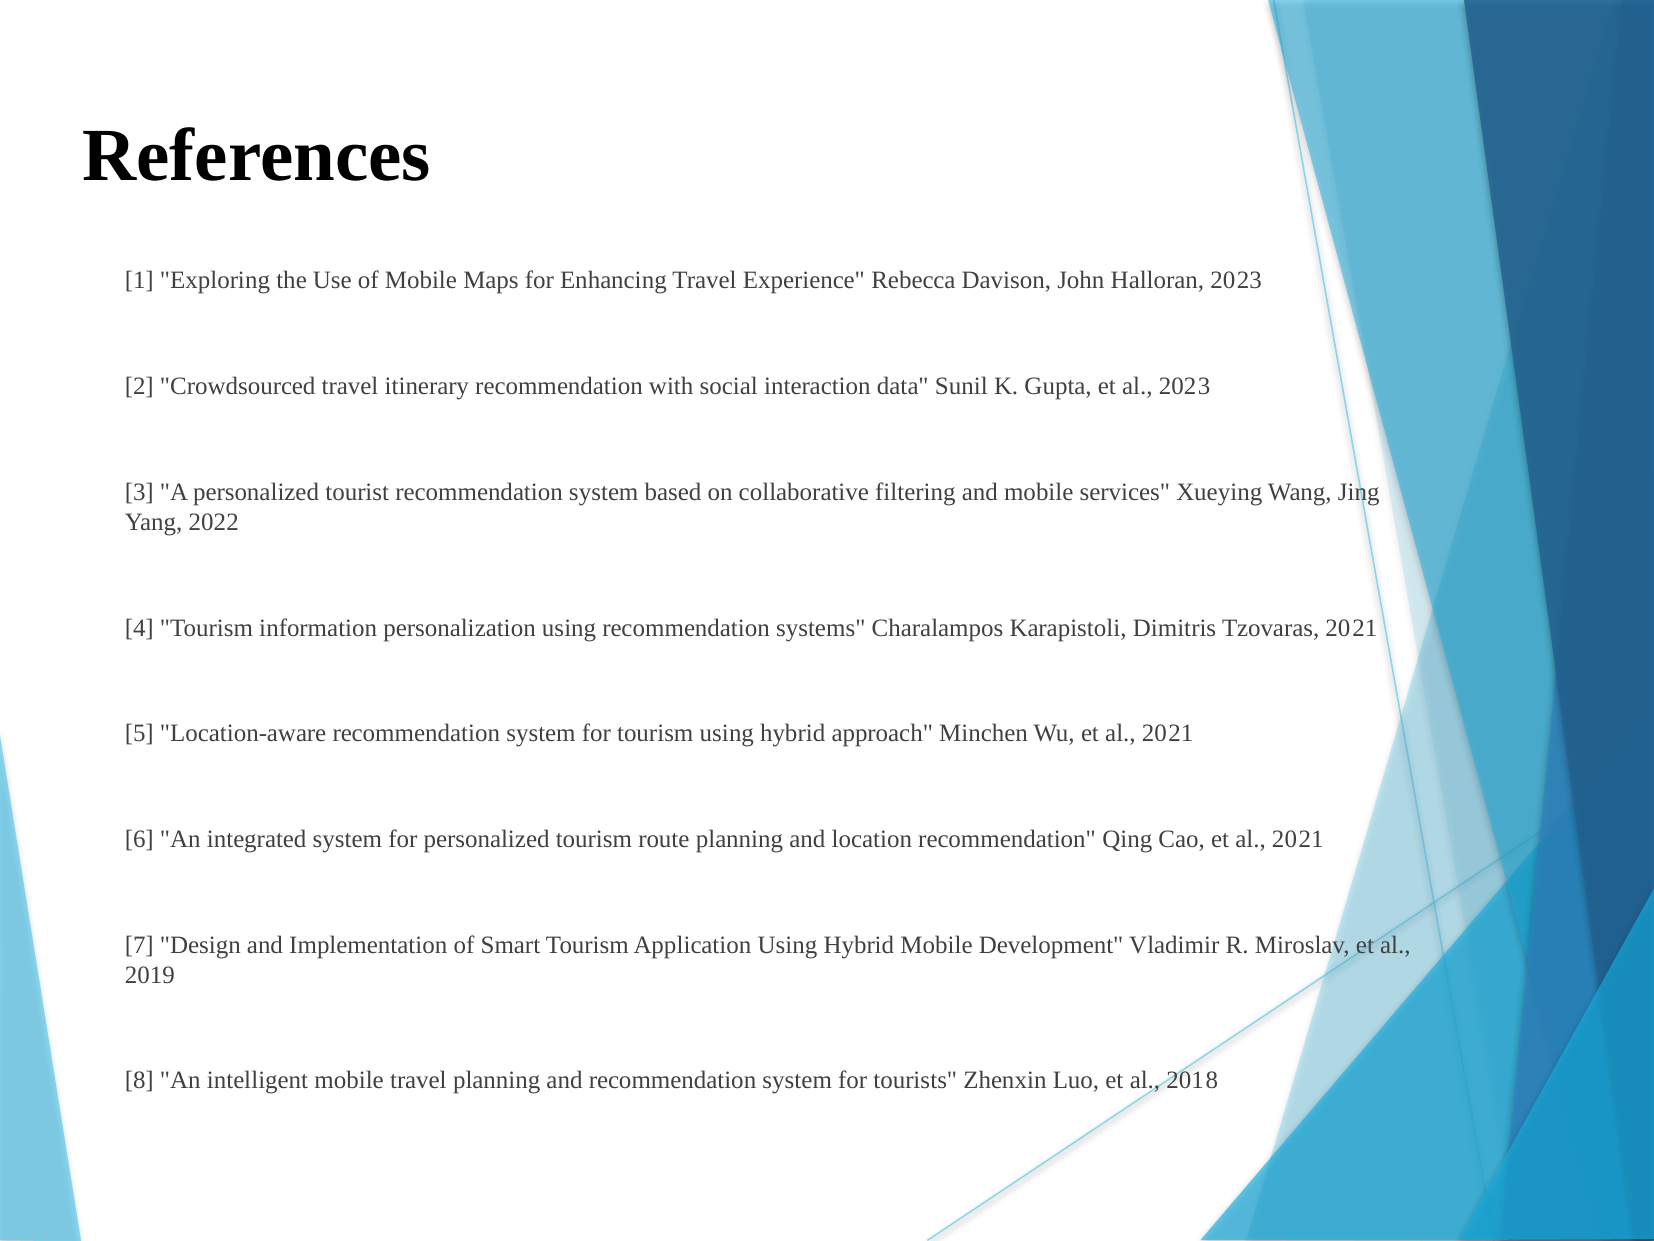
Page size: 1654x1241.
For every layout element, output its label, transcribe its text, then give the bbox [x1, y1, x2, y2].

list [1] "Exploring the Use of Mobile Maps for Enhancing Travel Experience" Rebecca Davison, John Halloran, 2023 [2] "Crowdsourced travel itinerary recommendation with social interaction data" Sunil K. Gupta, et al., 2023 [3] "A personalized tourist recommendation system based on collaborative filtering and mobile services" Xueying Wang, Jing Yang, 2022 [4] "Tourism information personalization using recommendation systems" Charalampos Karapistoli, Dimitris Tzovaras, 2021 [5] "Location-aware recommendation system for tourism using hybrid approach" Minchen Wu, et al., 2021 [6] "An integrated system for personalized tourism route planning and location recommendation" Qing Cao, et al., 2021 [7] "Design and Implementation of Smart Tourism Application Using Hybrid Mobile Development" Vladimir R. Miroslav, et al., 2019 [8] "An intelligent mobile travel planning and recommendation system for tourists" Zhenxin Luo, et al., 2018 [110, 256, 1455, 1093]
text_box References [82, 49, 1571, 256]
text_box [82, 256, 1571, 1109]
